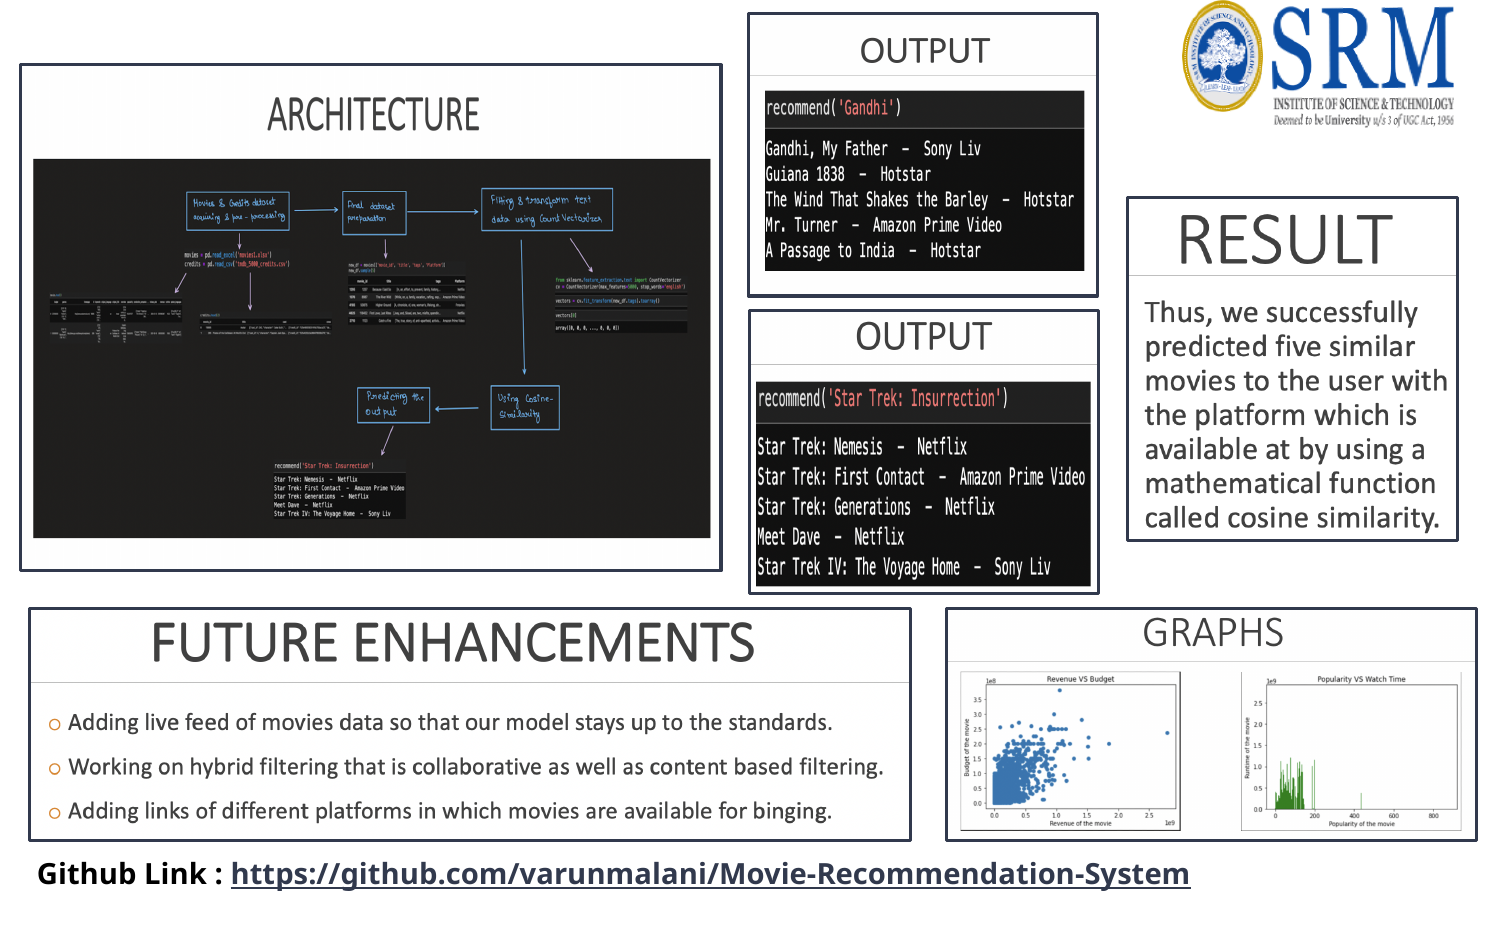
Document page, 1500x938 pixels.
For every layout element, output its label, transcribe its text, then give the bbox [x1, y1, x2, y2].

text_box Github Link : https://github.com/varunmalani/Movie-Recommendation-System [21, 840, 1214, 911]
picture [1128, 198, 1456, 539]
picture [30, 609, 910, 839]
picture [1180, 0, 1454, 128]
picture [948, 609, 1476, 839]
picture [21, 66, 720, 570]
picture [751, 312, 1098, 592]
picture [749, 14, 1096, 295]
